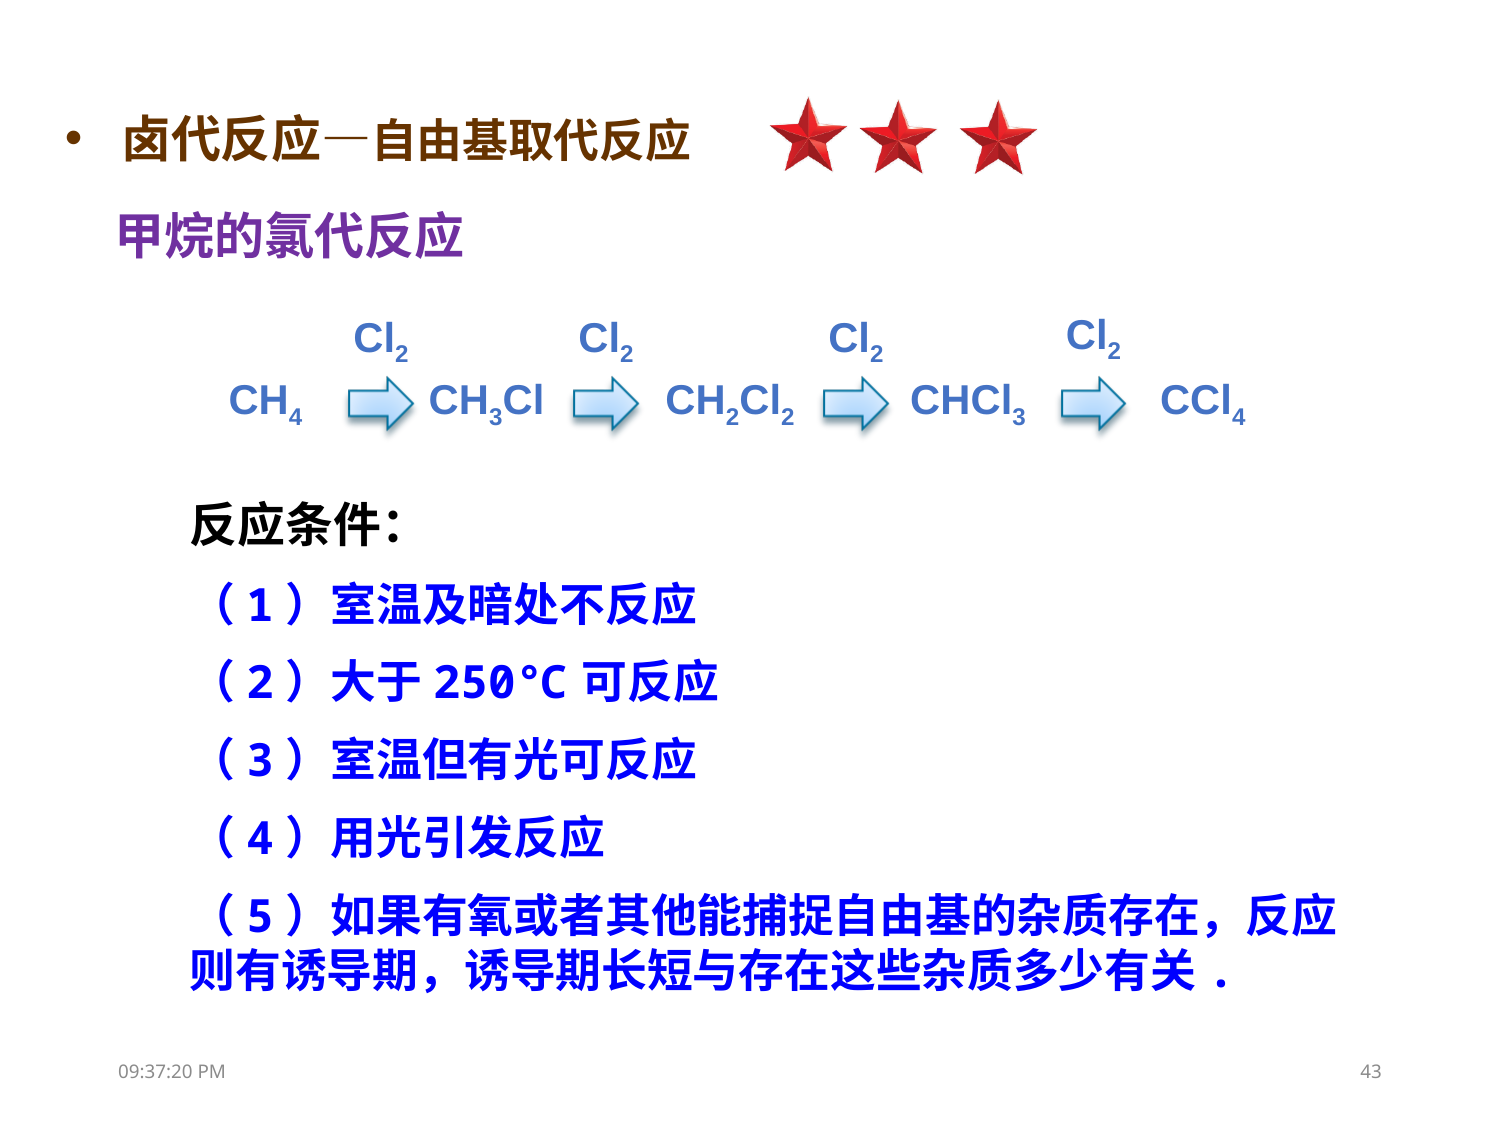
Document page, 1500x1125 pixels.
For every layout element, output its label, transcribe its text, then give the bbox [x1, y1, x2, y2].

text_box 甲烷的氯代反应 [99, 197, 563, 273]
text_box 反应条件： （1）室温及暗处不反应 （2）大于250℃可反应 （3）室温但有光可反应 （4）用光引发反应 （5）如果有氧或者其他能捕捉自由基的杂质存在，反应则有诱导期，诱导期长短与存在这些杂质多少有关. [174, 487, 1363, 1005]
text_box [212, 299, 1263, 449]
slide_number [103, 1042, 441, 1103]
slide_number 43 [1059, 1042, 1397, 1103]
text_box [49, 96, 1038, 176]
